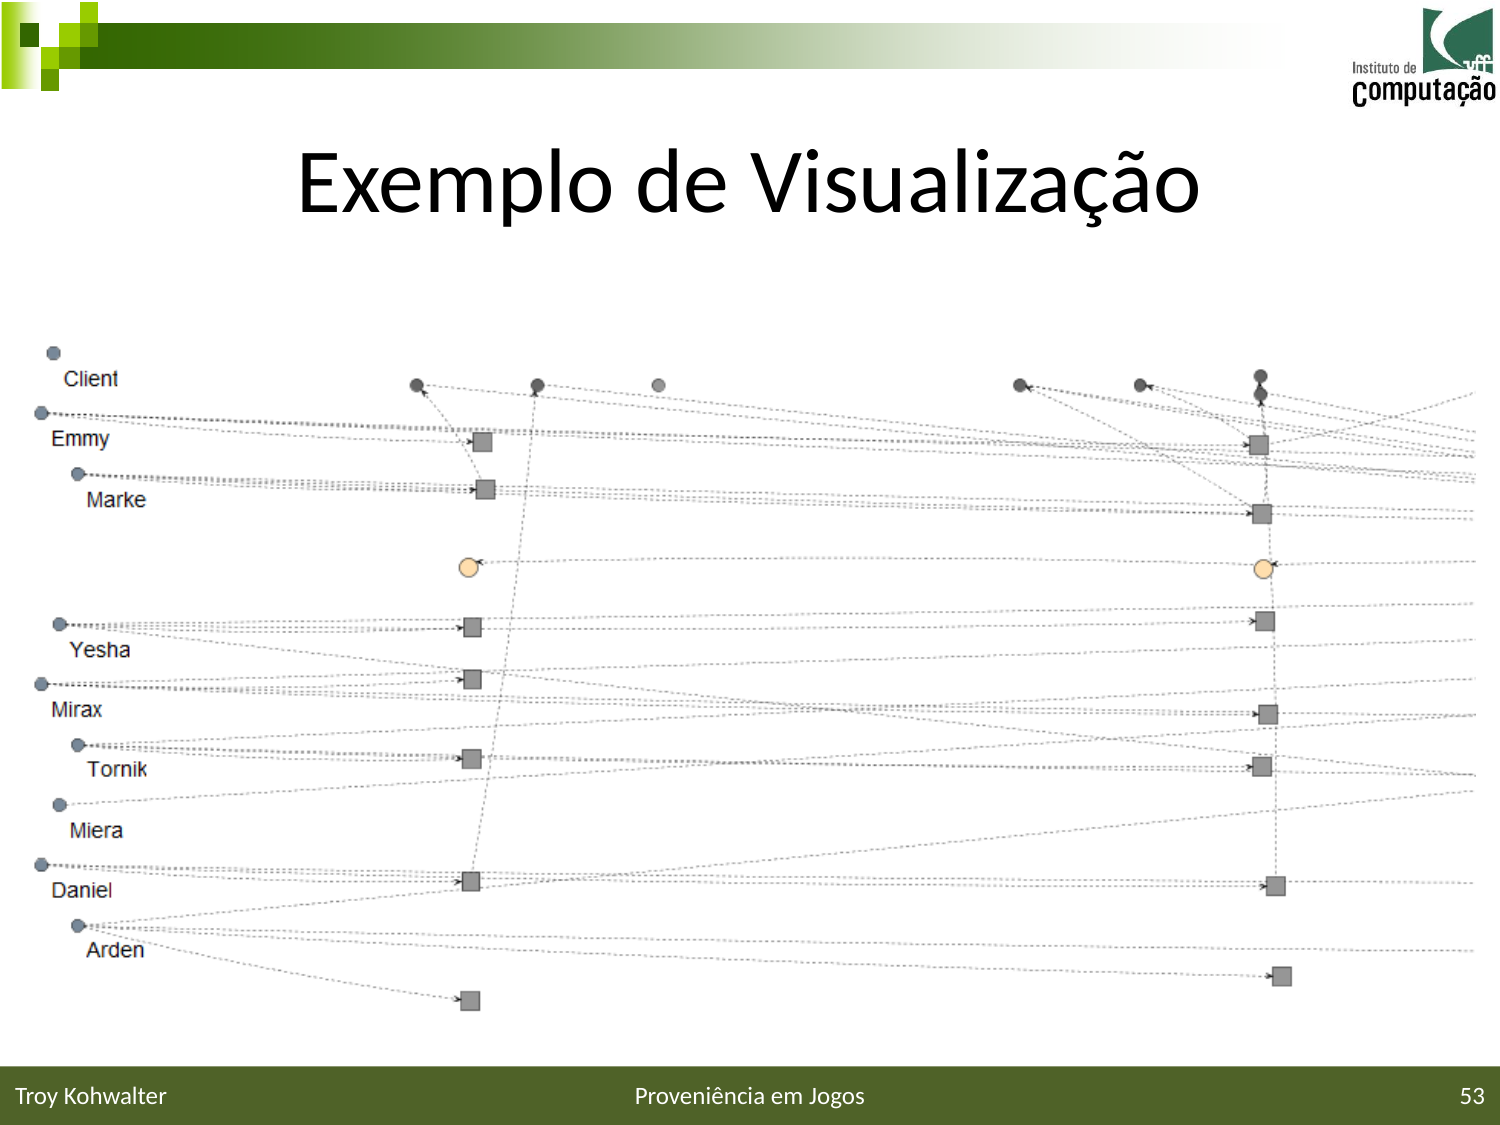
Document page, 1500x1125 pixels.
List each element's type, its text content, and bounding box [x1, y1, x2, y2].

title Exemplo de Visualização [75, 82, 1425, 270]
picture [24, 339, 1476, 1026]
slide_number Troy Kohwalter [0, 1065, 350, 1125]
slide_number 53 [1149, 1065, 1500, 1125]
footer Proveniência em Jogos [512, 1065, 988, 1125]
